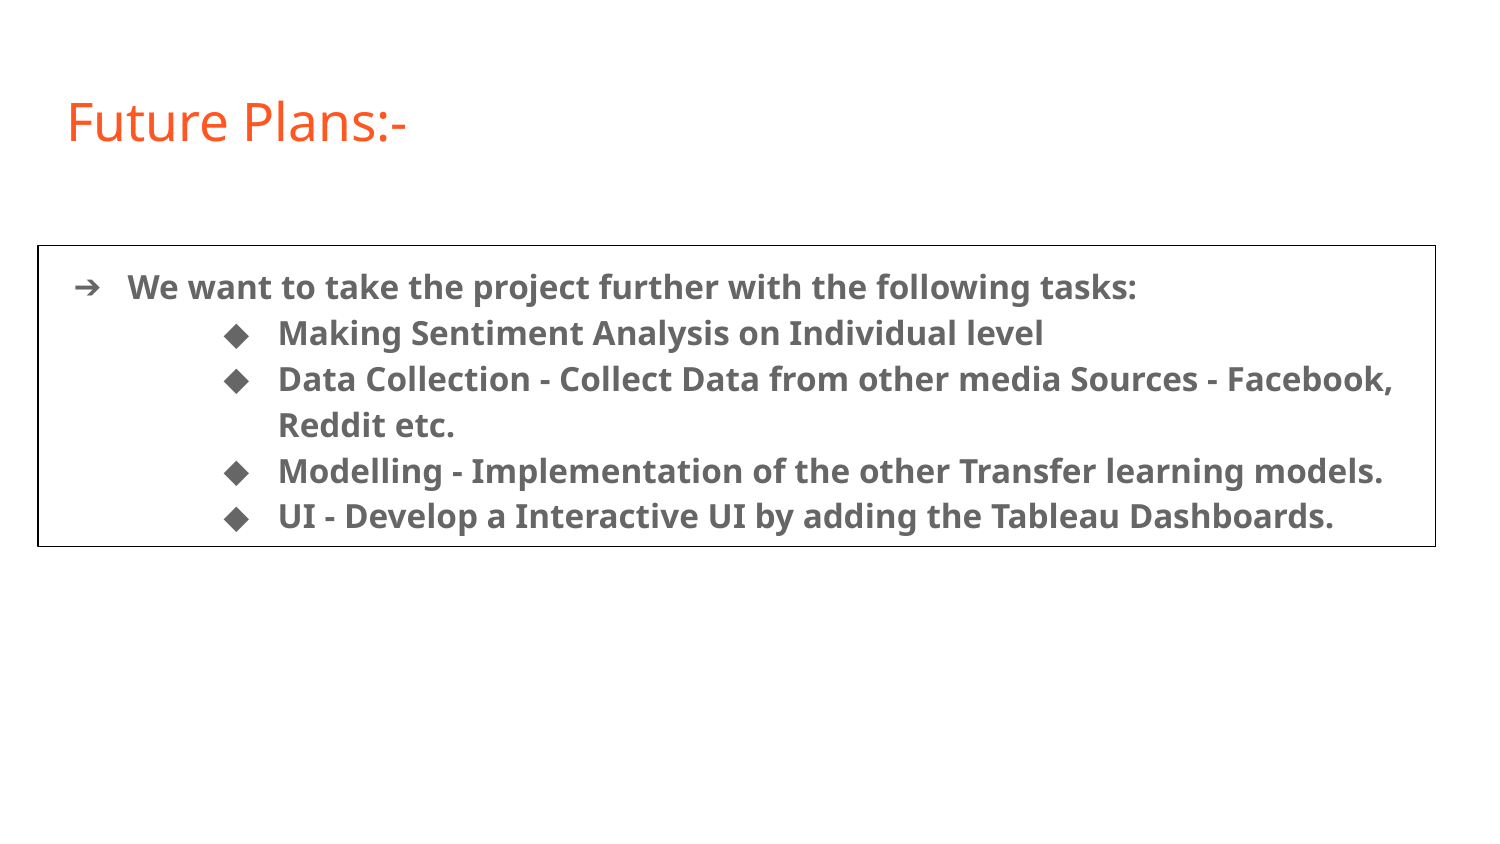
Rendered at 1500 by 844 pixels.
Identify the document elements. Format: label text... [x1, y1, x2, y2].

list We want to take the project further with the following tasks: Making Sentiment Analysis on Individual level Data Collection - Collect Data from other media Sources - Facebook, Reddit etc. Modelling - Implementation of the other Transfer learning models. UI - Develop a Interactive UI by adding the Tableau Dashboards. [37, 245, 1436, 547]
title Future Plans:- [51, 72, 1449, 167]
